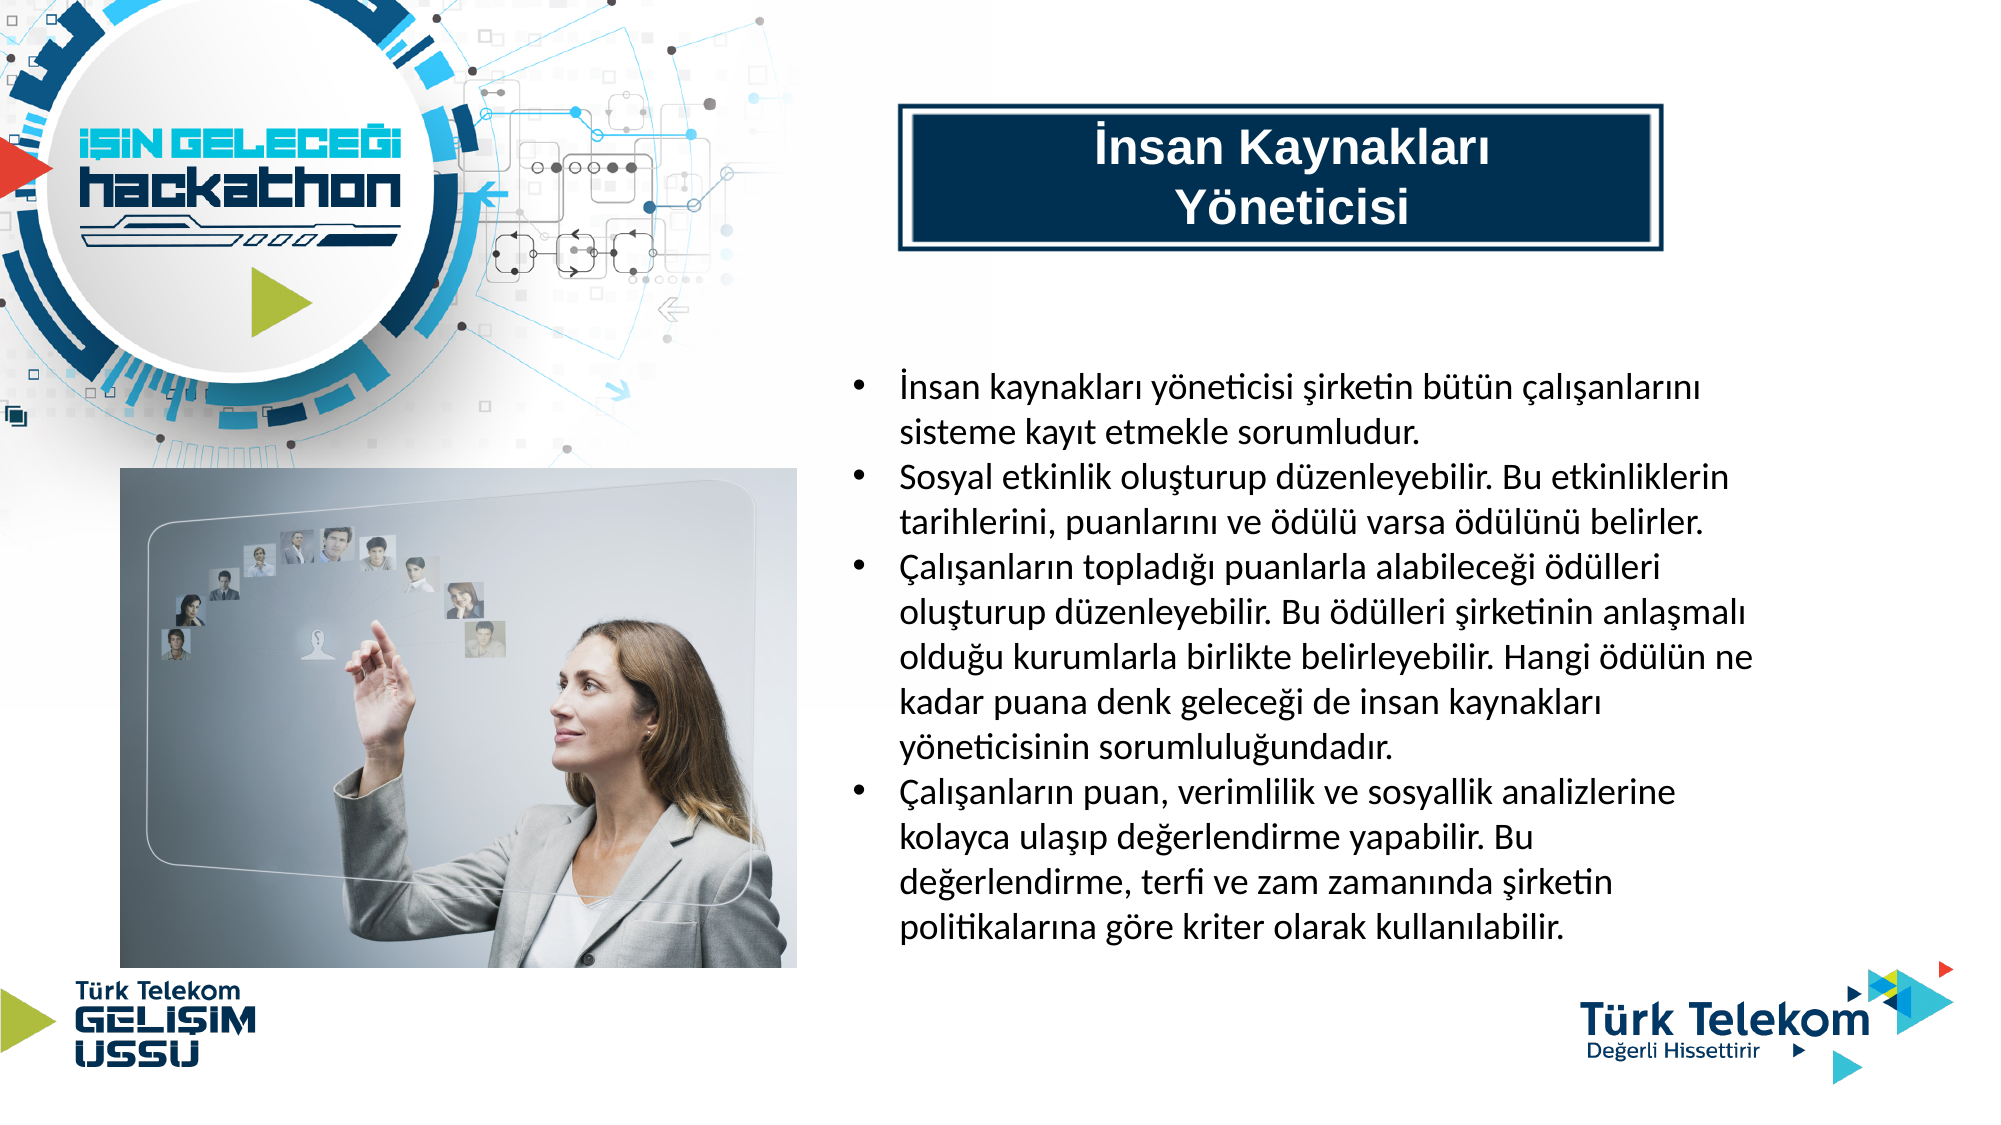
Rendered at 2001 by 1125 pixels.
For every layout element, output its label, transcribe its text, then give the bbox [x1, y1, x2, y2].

picture [1532, 940, 2000, 1102]
text_box İnsan kaynakları yöneticisi şirketin bütün çalışanlarını sisteme kayıt etmekle sorumludur. Sosyal etkinlik oluşturup düzenleyebilir. Bu etkinliklerin tarihlerini, puanlarını ve ödülü varsa ödülünü belirler. Çalışanların topladığı puanlarla alabileceği ödülleri oluşturup düzenleyebilir. Bu ödülleri şirketinin anlaşmalı olduğu kurumlarla birlikte belirleyebilir. Hangi ödülün ne kadar puana denk geleceği de insan kaynakları yöneticisinin sorumluluğundadır. Çalışanların puan, verimlilik ve sosyallik analizlerine kolayca ulaşıp değerlendirme yapabilir. Bu değerlendirme, terfi ve zam zamanında şirketin politikalarına göre kriter olarak kullanılabilir. [837, 354, 1784, 954]
picture [0, 0, 1707, 1077]
